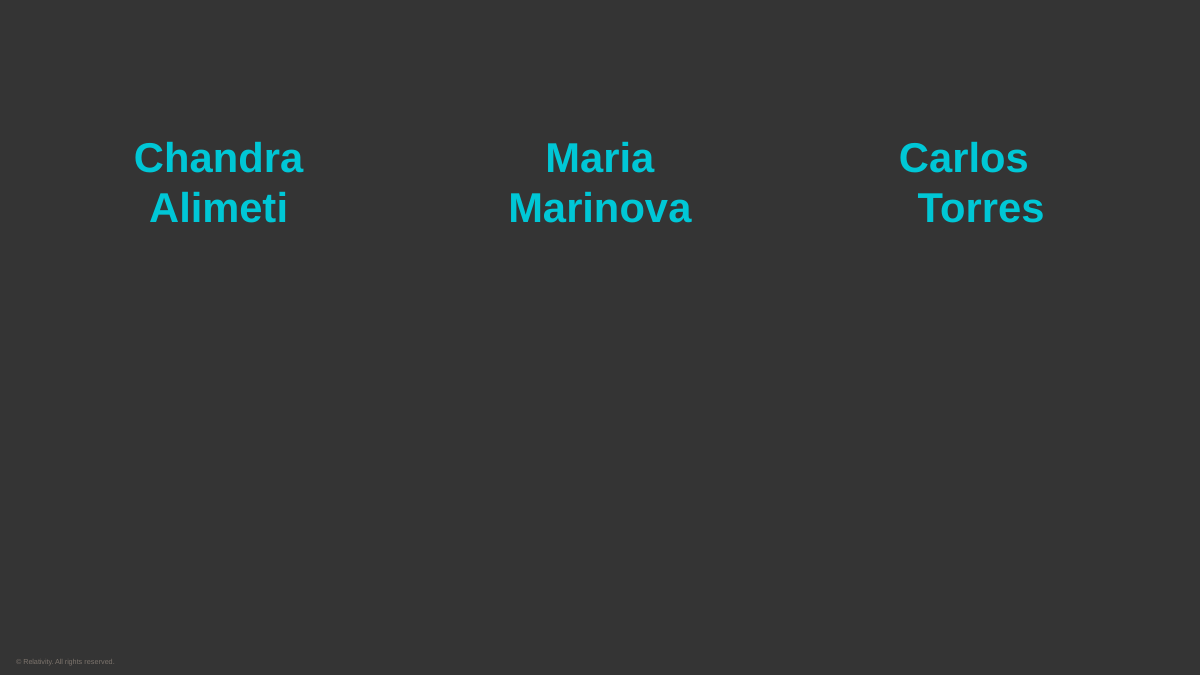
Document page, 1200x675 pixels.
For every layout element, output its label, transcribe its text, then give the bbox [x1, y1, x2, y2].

list Chandra Alimeti [62, 99, 375, 263]
list Carlos Torres [825, 99, 1138, 263]
list Maria Marinova [443, 99, 757, 263]
